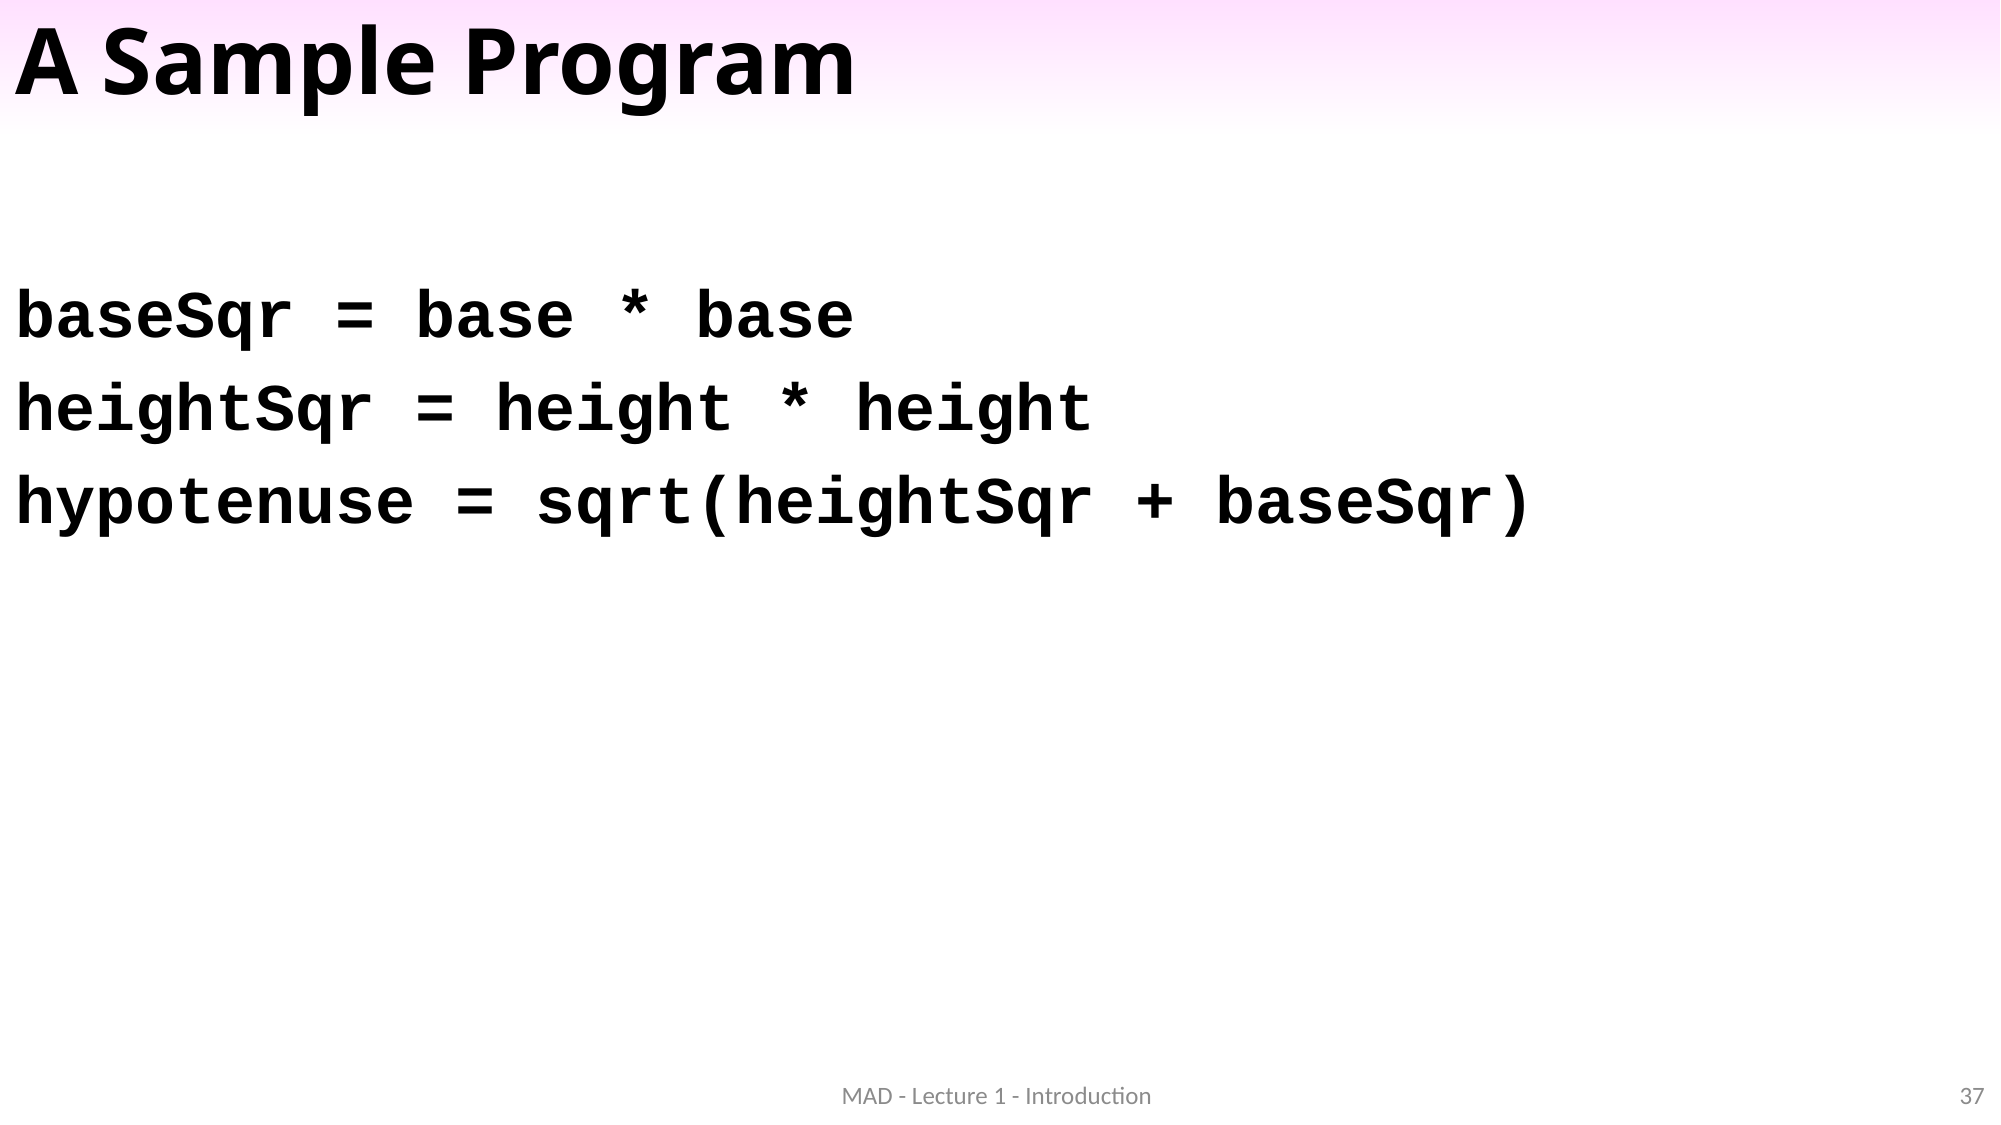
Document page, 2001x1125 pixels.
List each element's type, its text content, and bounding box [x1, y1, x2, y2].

footer MAD - Lecture 1 - Introduction [662, 1065, 1338, 1125]
title A Sample Program [0, 0, 2000, 131]
slide_number 37 [1550, 1065, 2000, 1125]
list baseSqr = base * base heightSqr = height * height hypotenuse = sqrt(heightSqr + baseSqr) [0, 272, 2000, 1125]
